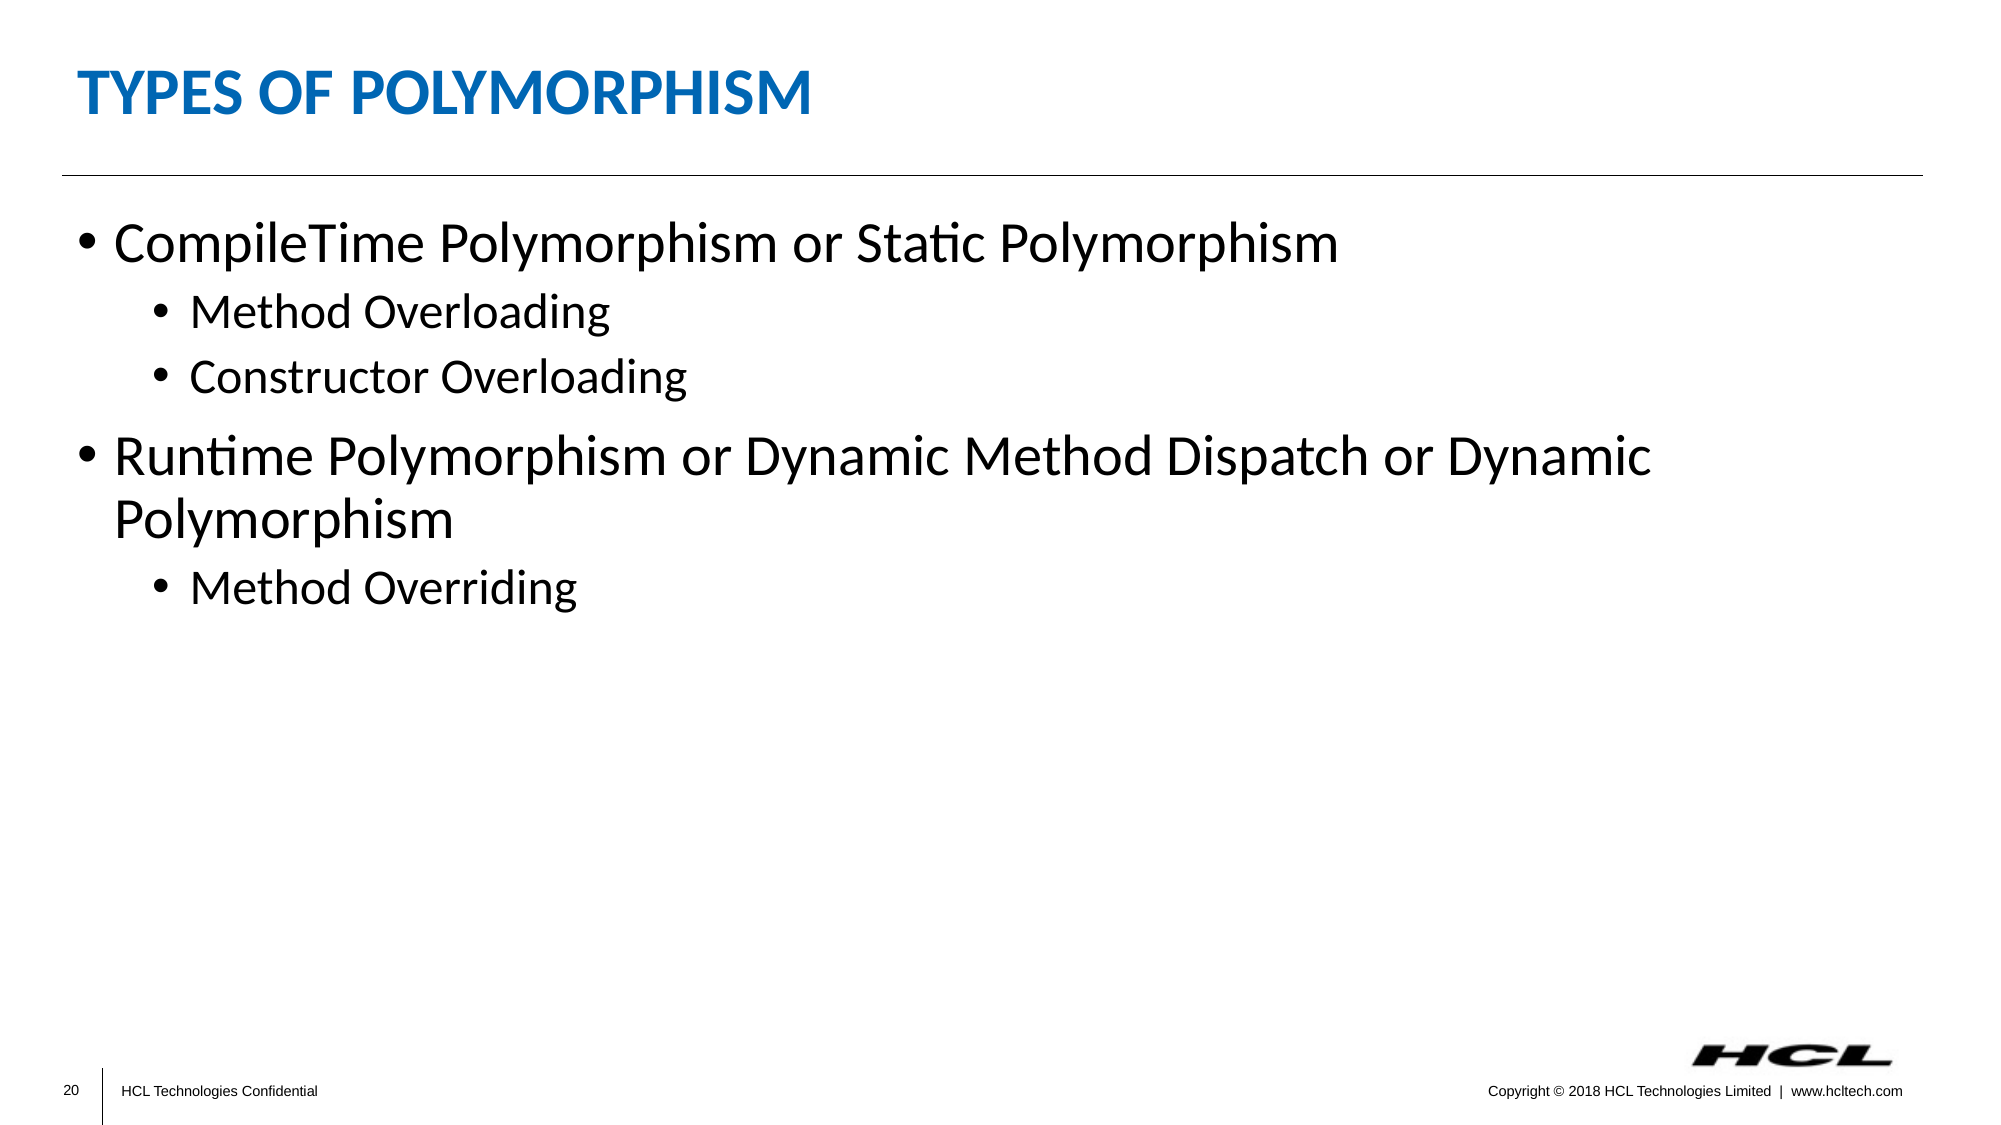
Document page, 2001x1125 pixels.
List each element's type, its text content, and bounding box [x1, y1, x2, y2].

list CompileTime Polymorphism or Static Polymorphism Method Overloading Constructor Overloading Runtime Polymorphism or Dynamic Method Dispatch or Dynamic Polymorphism Method Overriding [62, 204, 1950, 1014]
title Types of Polymorphism [62, 42, 1781, 144]
picture [1660, 1024, 1924, 1080]
